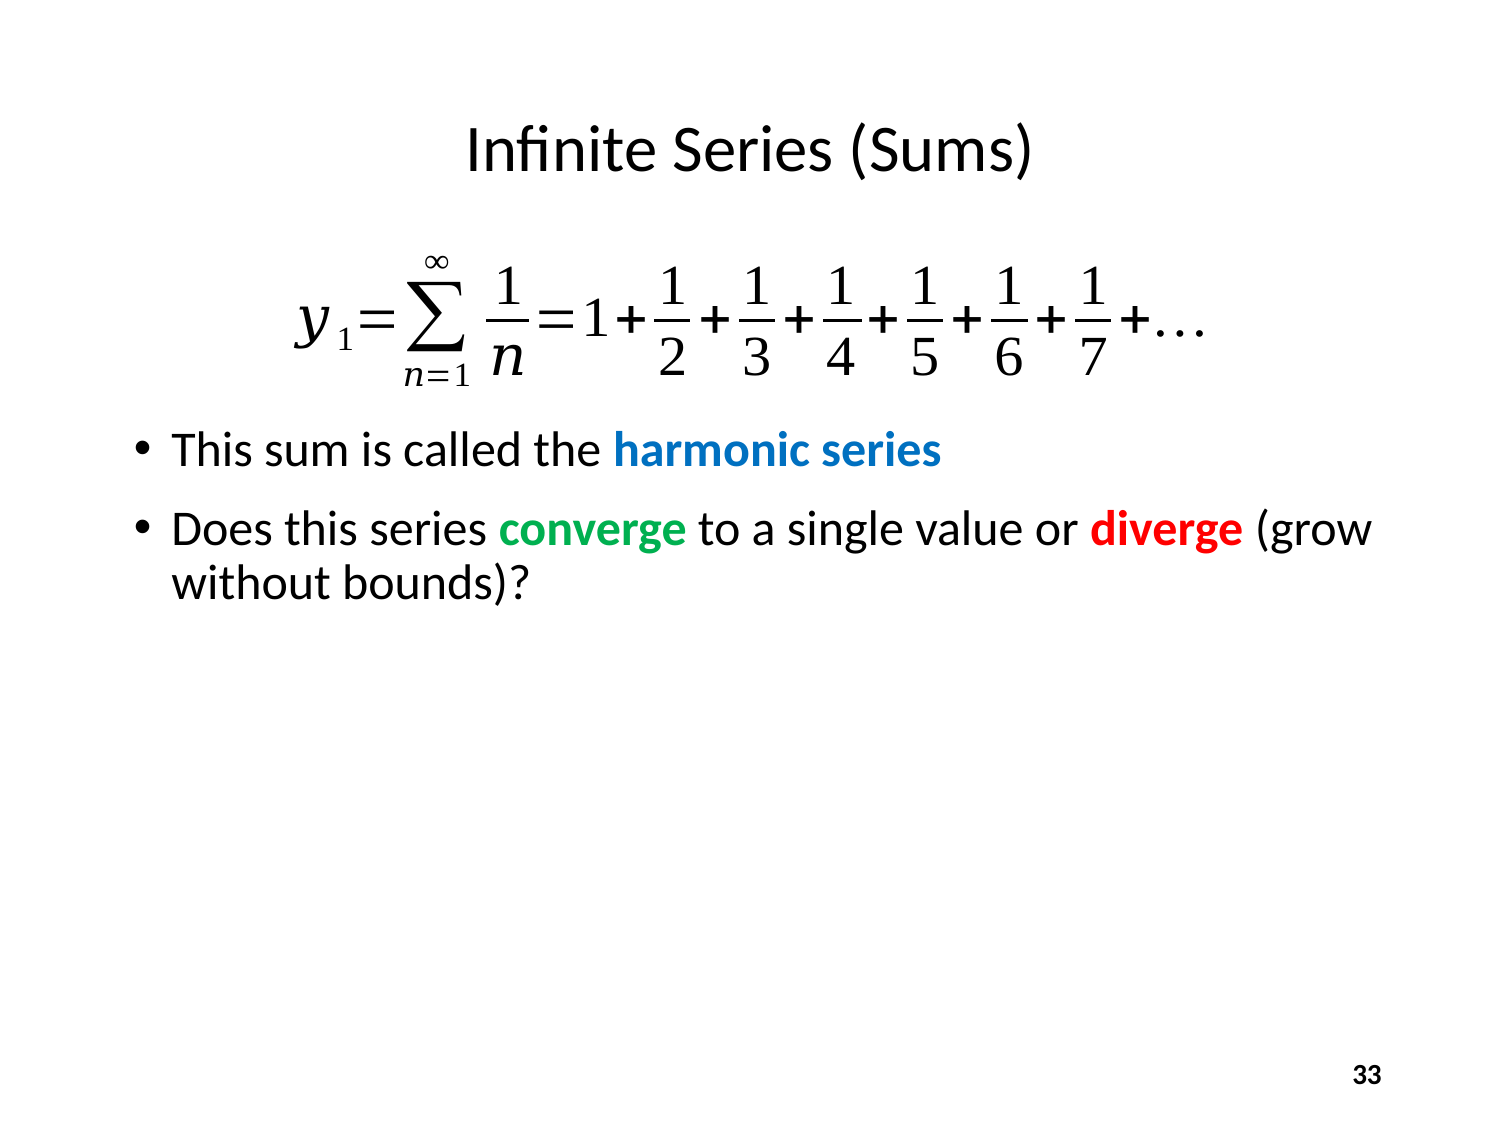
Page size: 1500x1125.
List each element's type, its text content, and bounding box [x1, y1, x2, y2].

title Infinite Series (Sums) [103, 59, 1397, 241]
slide_number 33 [1059, 1042, 1397, 1103]
text_box This sum is called the harmonic series Does this series converge to a single value or diverge (grow without bounds)? [119, 415, 1413, 624]
